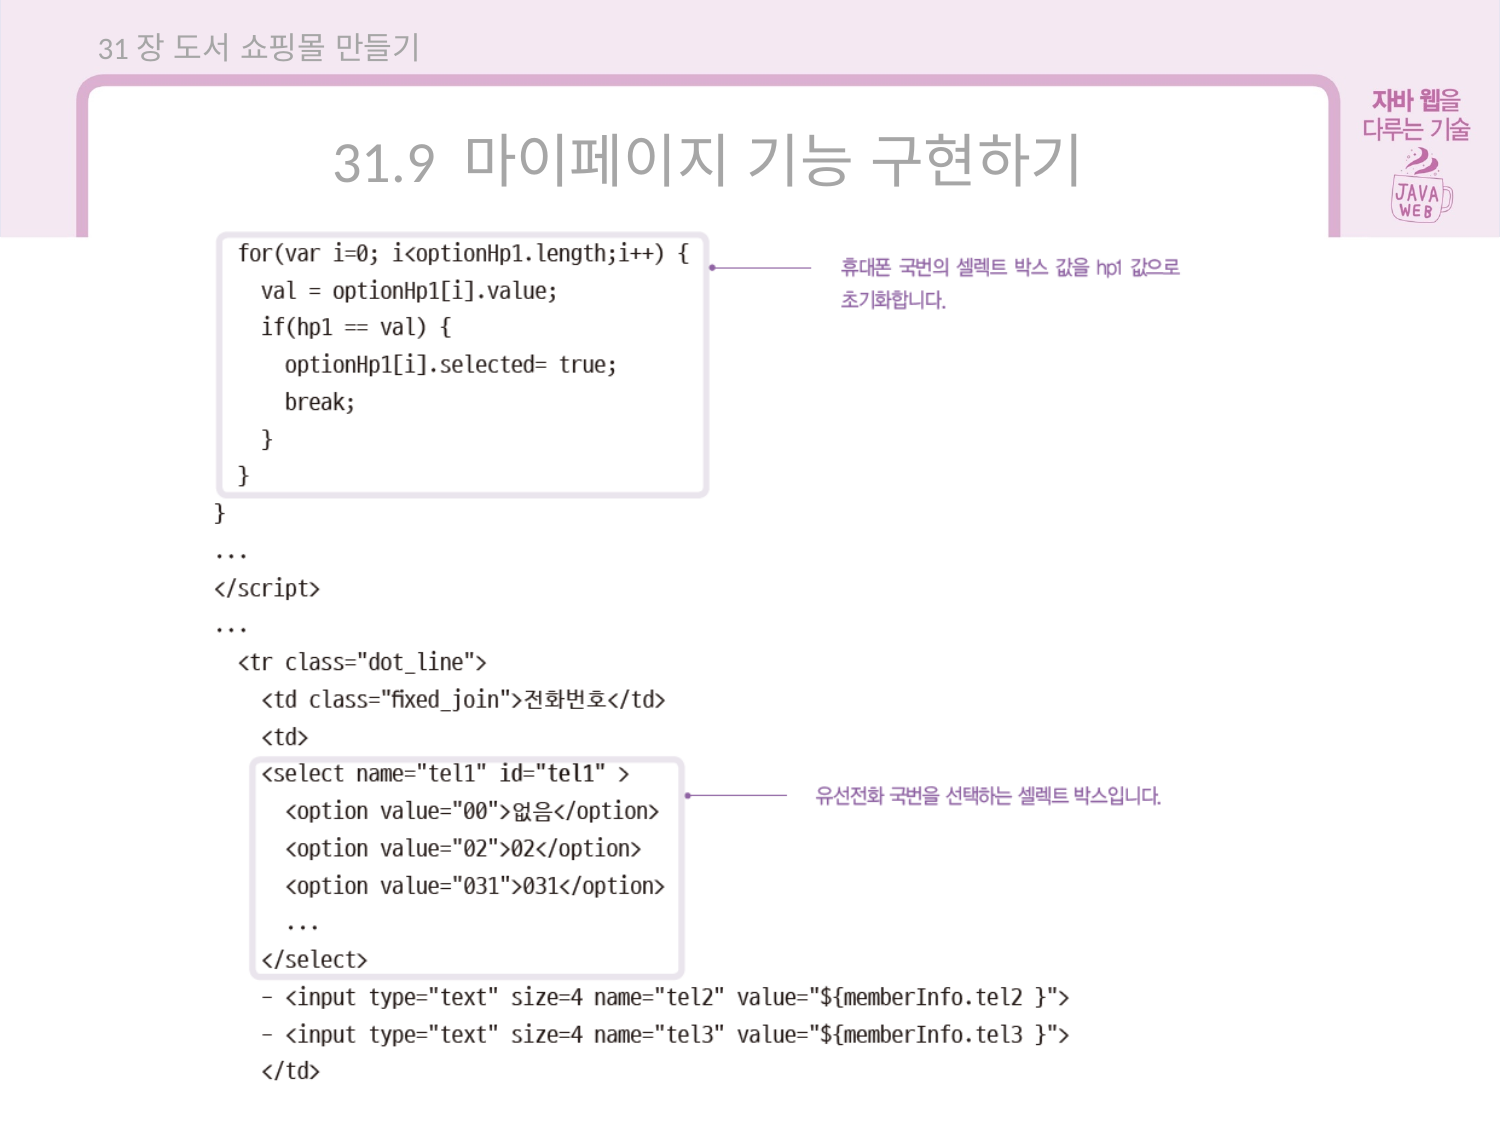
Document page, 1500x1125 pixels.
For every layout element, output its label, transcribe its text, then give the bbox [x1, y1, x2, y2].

picture [0, 0, 1500, 1125]
text_box 31.9 마이페이지 기능 구현하기 [96, 117, 1321, 202]
text_box 31장 도서 쇼핑몰 만들기 [82, 0, 1133, 74]
